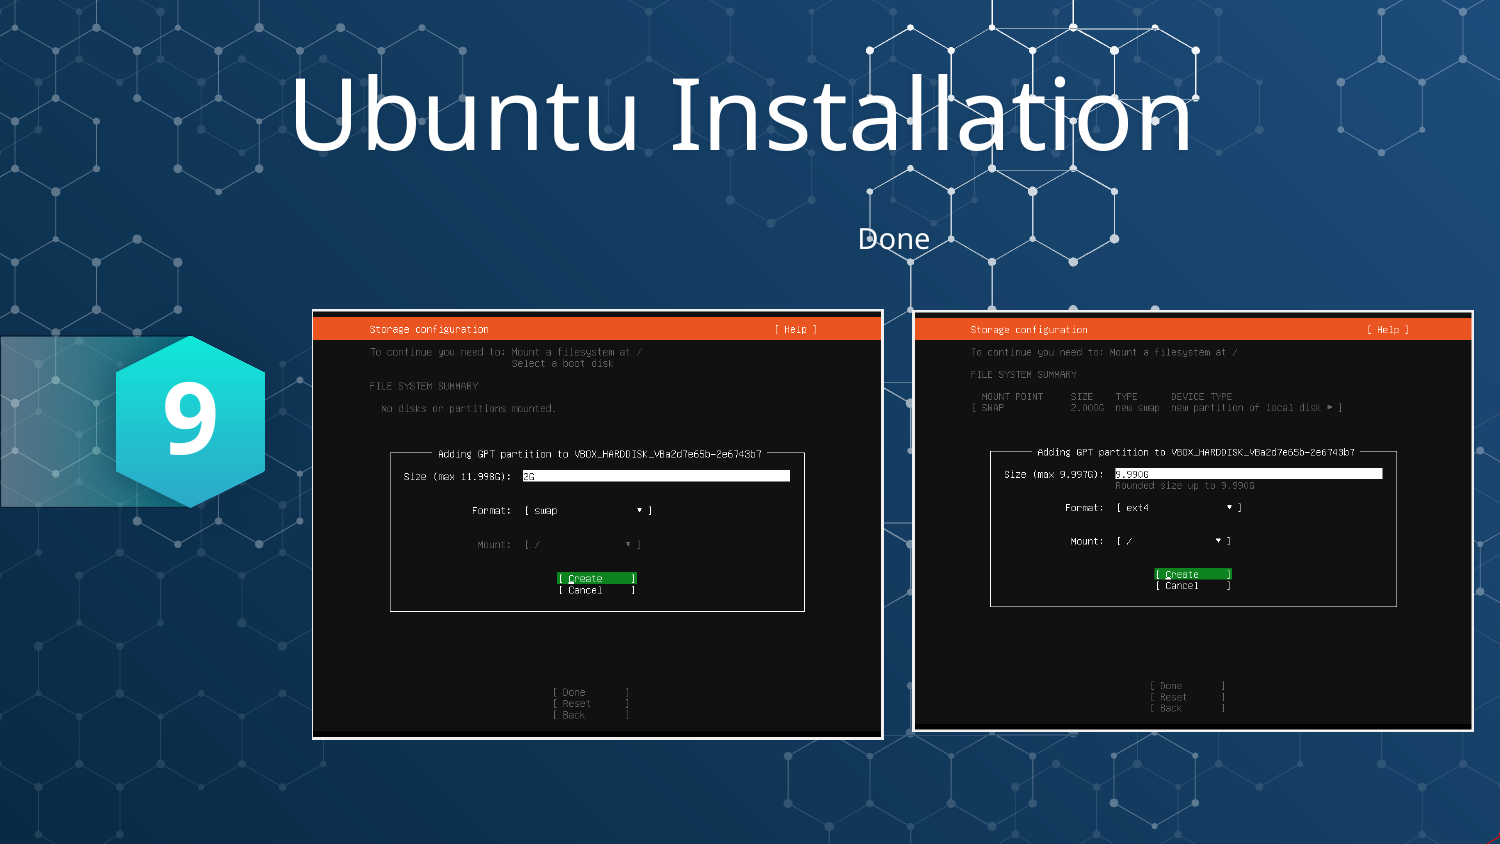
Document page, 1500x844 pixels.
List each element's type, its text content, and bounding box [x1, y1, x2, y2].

text_box 9 [116, 335, 266, 509]
picture [312, 309, 884, 741]
title Ubuntu Installation [287, 71, 1376, 172]
text_box Done [598, 222, 1191, 256]
picture [912, 309, 1475, 732]
